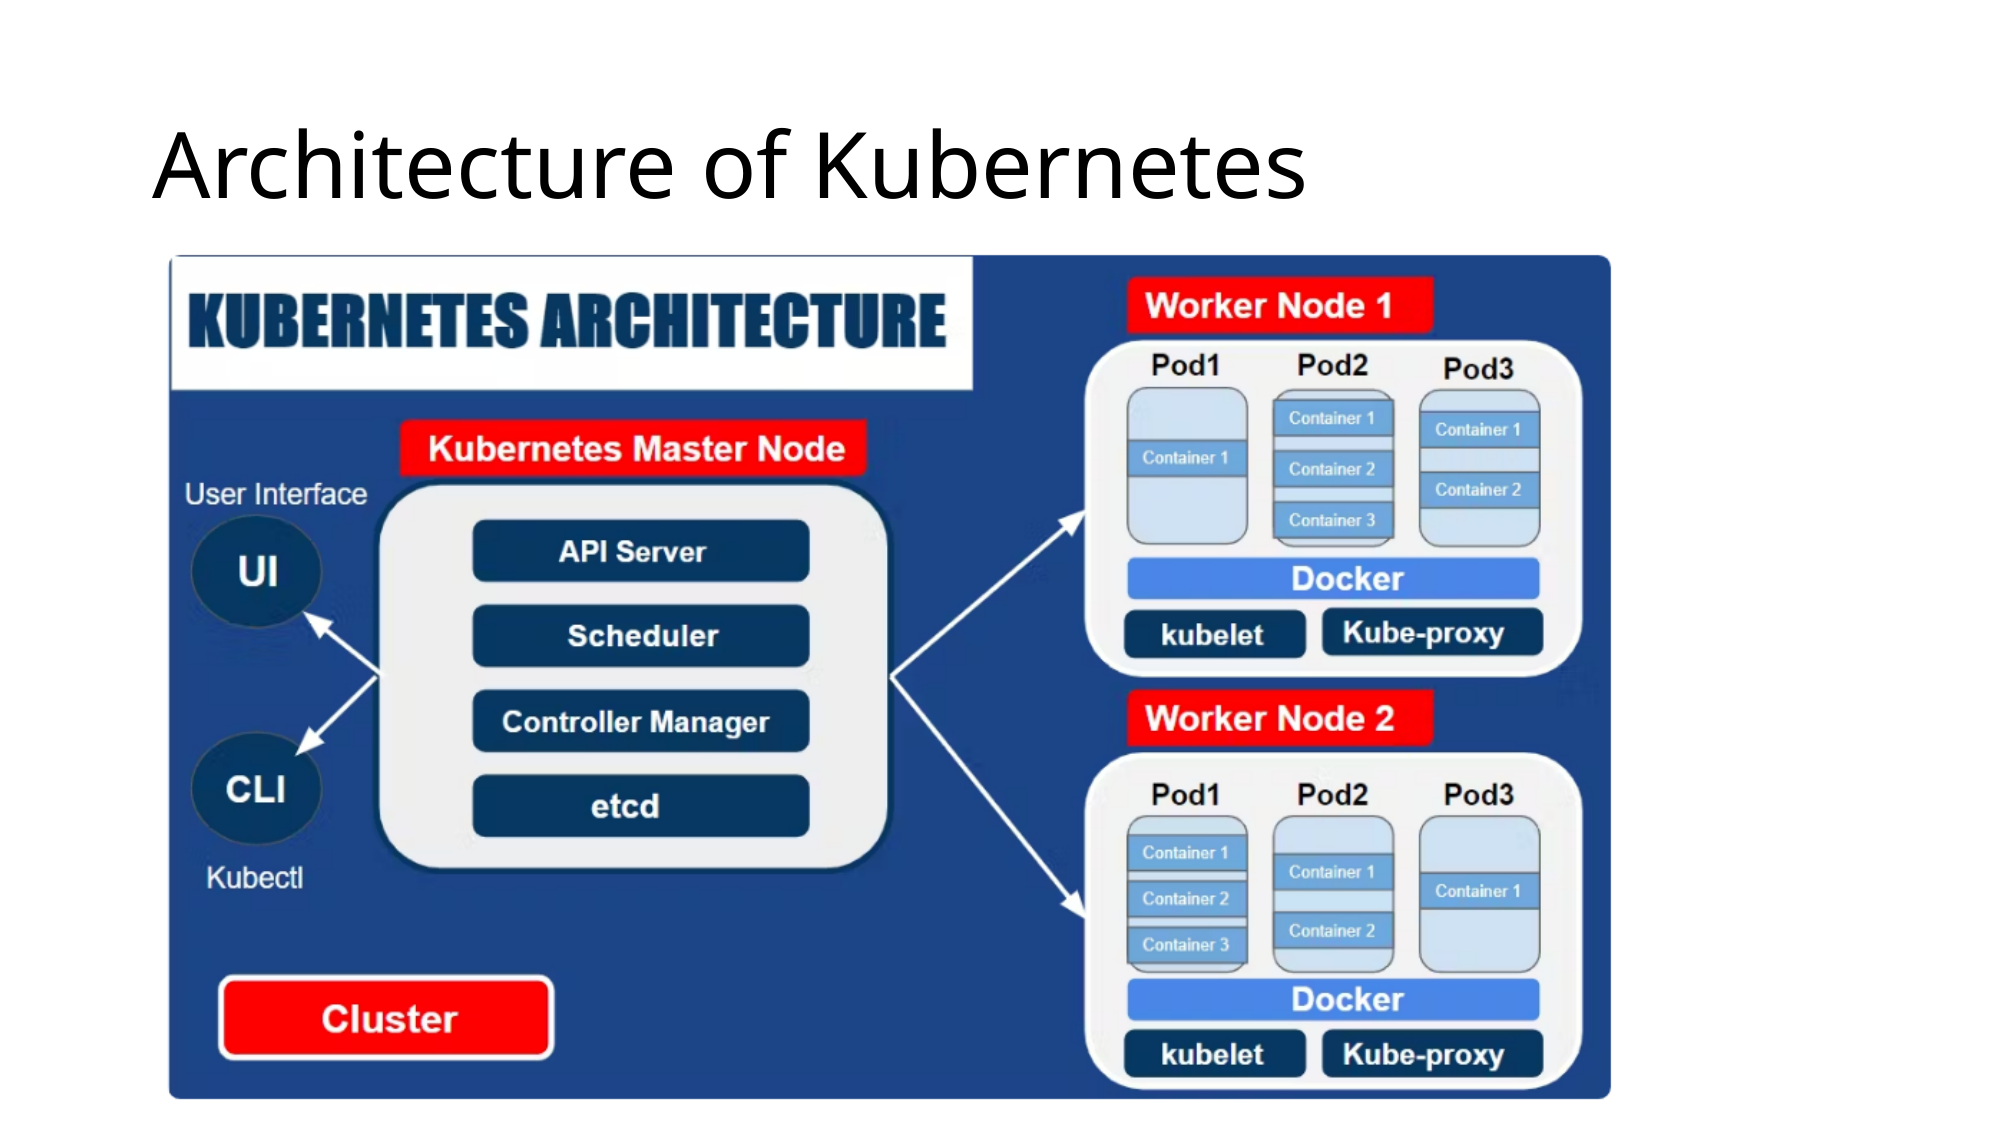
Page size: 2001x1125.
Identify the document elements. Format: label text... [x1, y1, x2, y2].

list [137, 241, 1625, 1125]
title Architecture of Kubernetes [137, 59, 1863, 278]
